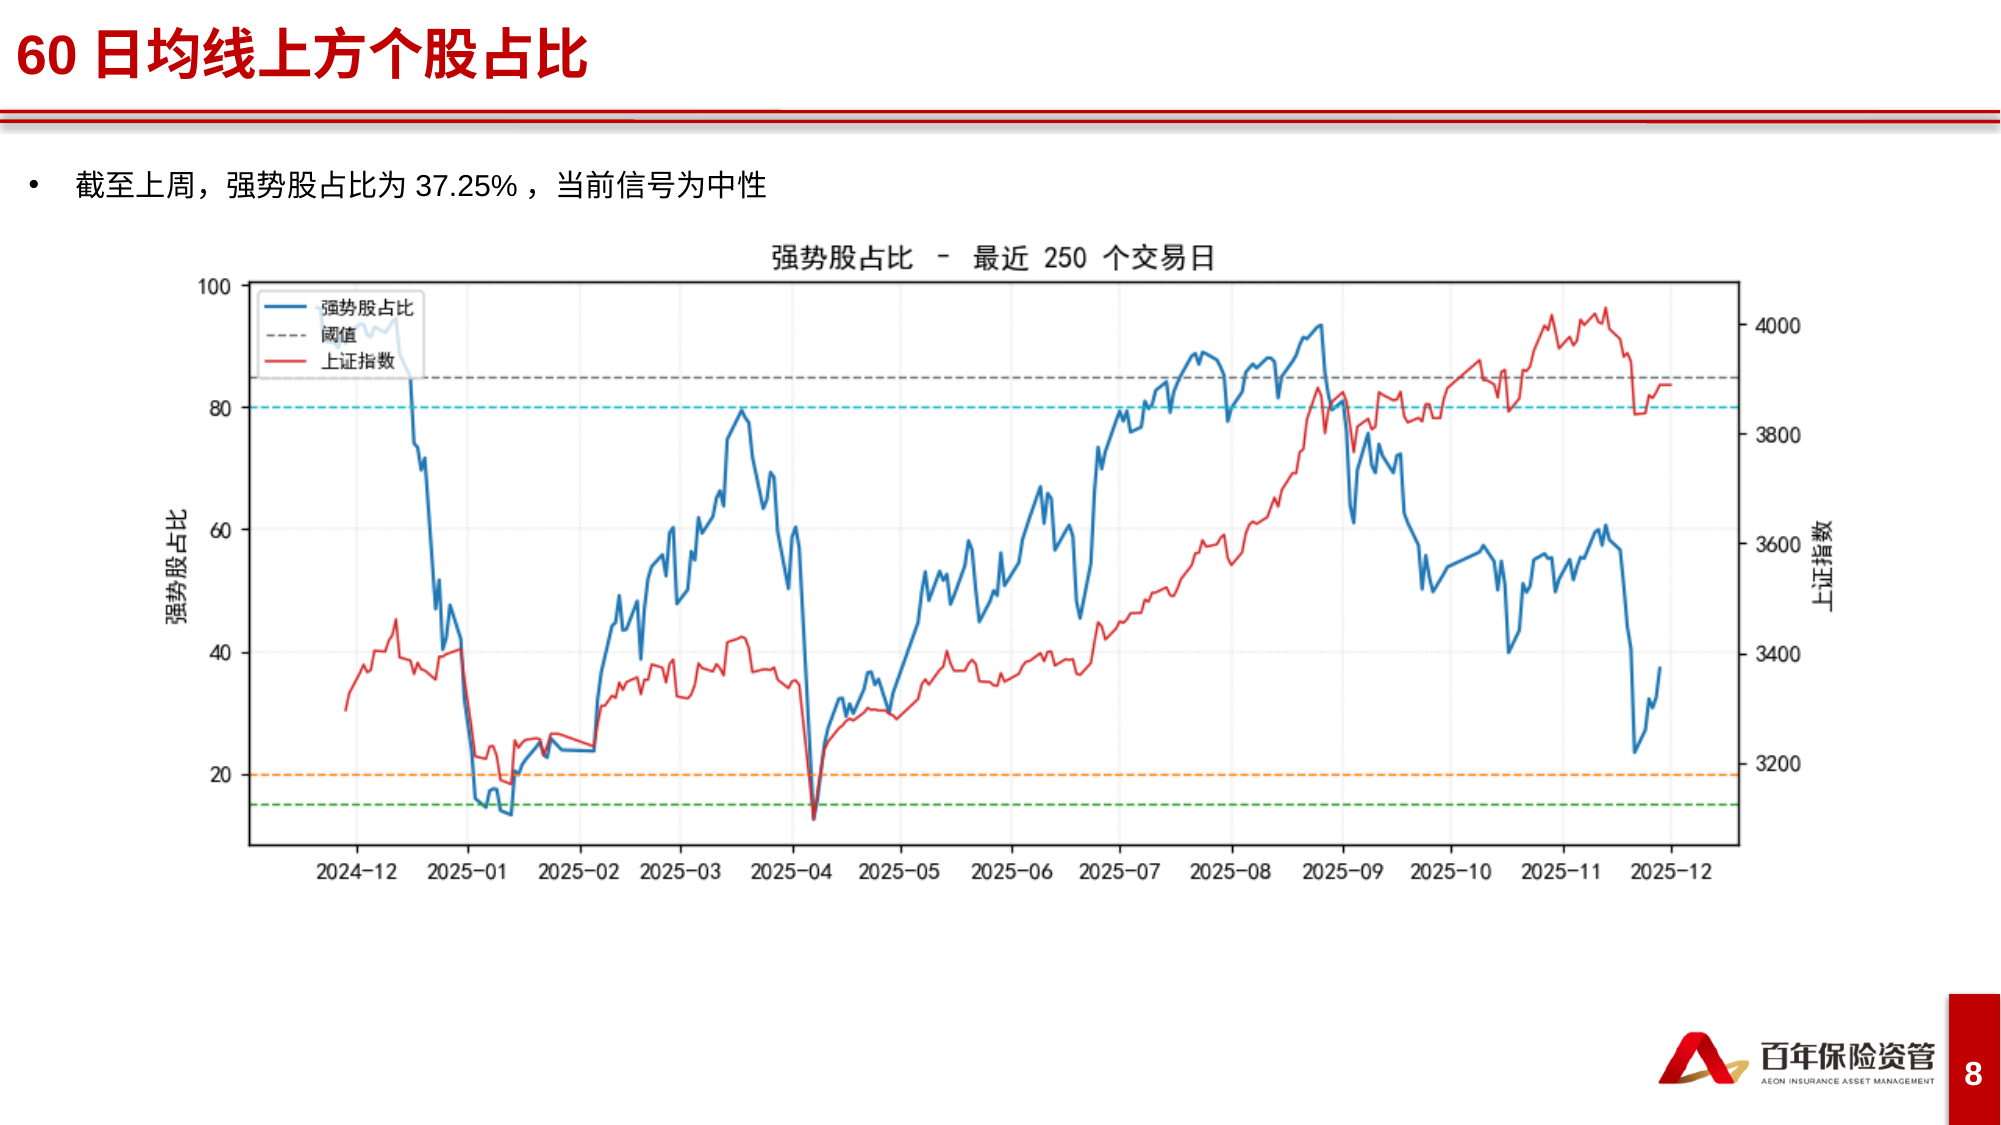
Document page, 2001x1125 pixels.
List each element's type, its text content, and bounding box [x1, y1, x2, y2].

slide_number 8 [1944, 1044, 2000, 1102]
picture [148, 227, 1851, 898]
picture [1645, 1024, 1945, 1094]
text_box 截至上周，强势股占比为37.25%，当前信号为中性 [18, 147, 1982, 213]
text_box 60日均线上方个股占比 [0, 11, 1990, 94]
